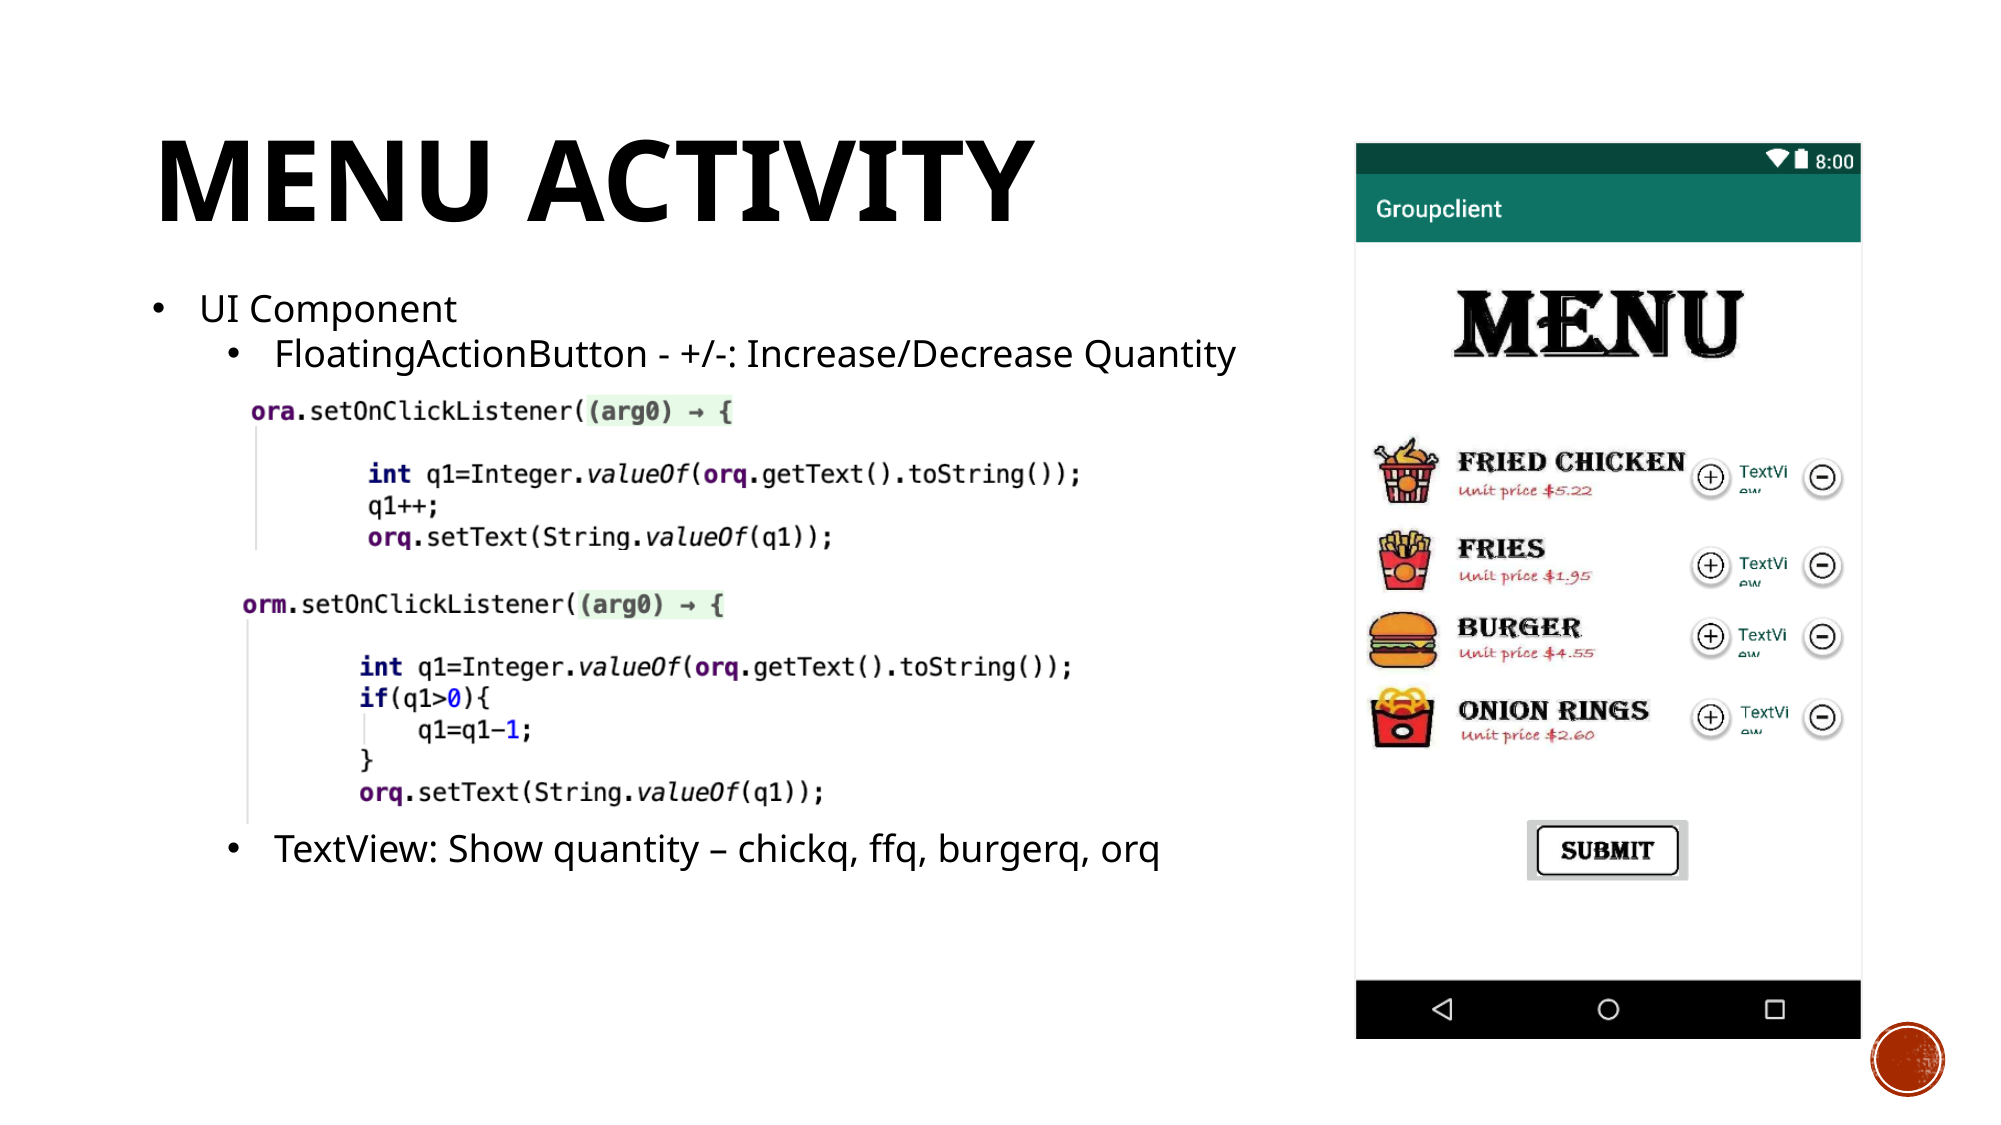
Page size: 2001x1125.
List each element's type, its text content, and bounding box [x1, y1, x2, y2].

picture [230, 380, 1181, 550]
title Menu Activity [137, 53, 1788, 318]
picture [1354, 141, 1863, 1039]
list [1356, 143, 1862, 1039]
text_box UI Component FloatingActionButton - +/-: Increase/Decrease Quantity TextView: Show quantity – chickq, ffq, burgerq, orq [137, 277, 1274, 967]
picture [234, 590, 1258, 824]
